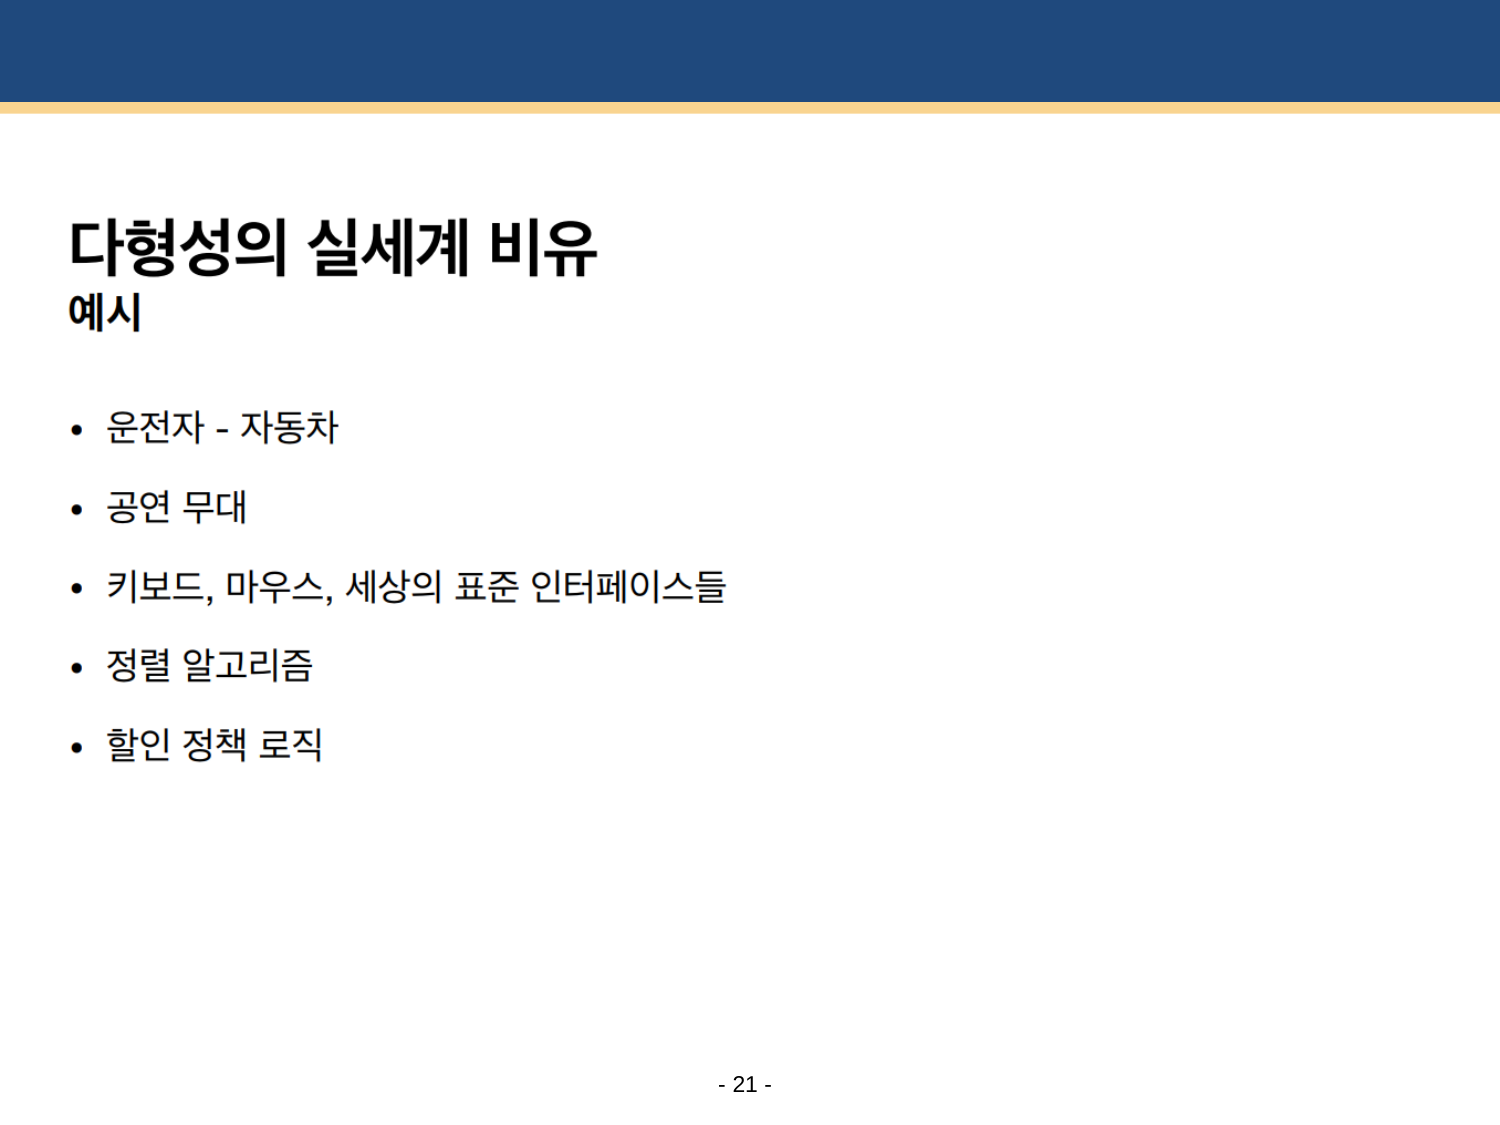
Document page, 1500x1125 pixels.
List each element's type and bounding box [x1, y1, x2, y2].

picture [0, 150, 1500, 975]
